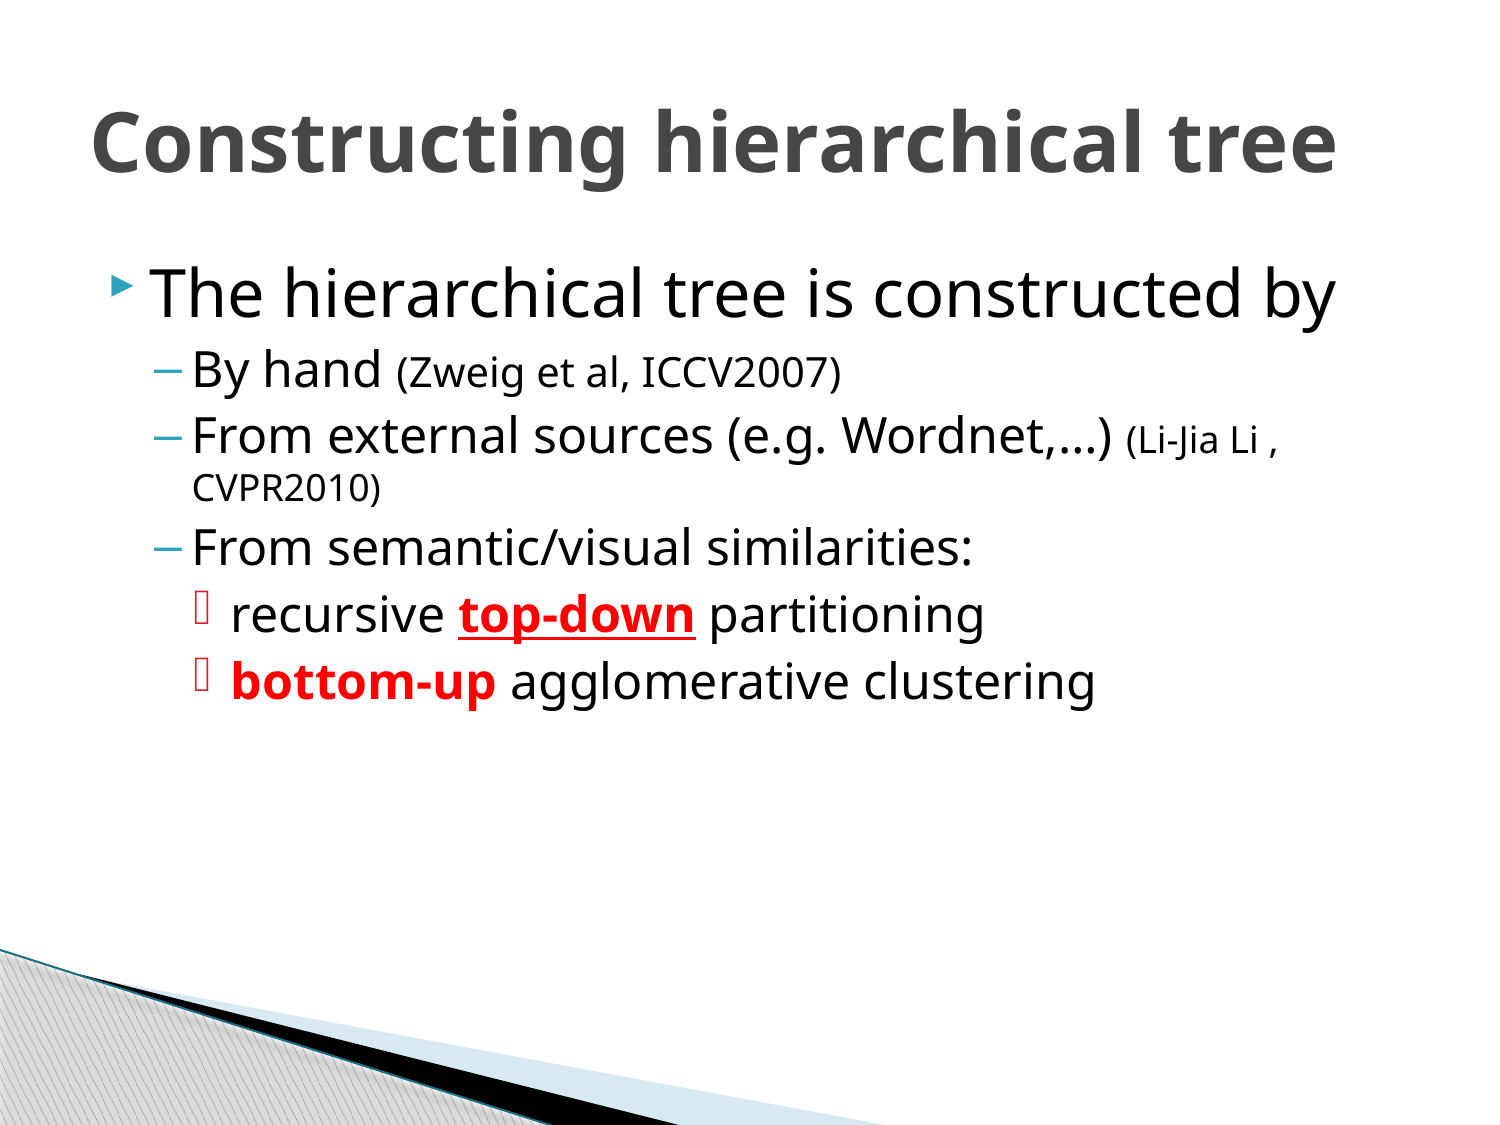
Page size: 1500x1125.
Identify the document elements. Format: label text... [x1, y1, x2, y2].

title Constructing hierarchical tree [75, 45, 1425, 233]
list The hierarchical tree is constructed by By hand (Zweig et al, ICCV2007) From external sources (e.g. Wordnet,…) (Li-Jia Li , CVPR2010) From semantic/visual similarities: recursive top-down partitioning bottom-up agglomerative clustering [75, 243, 1463, 986]
